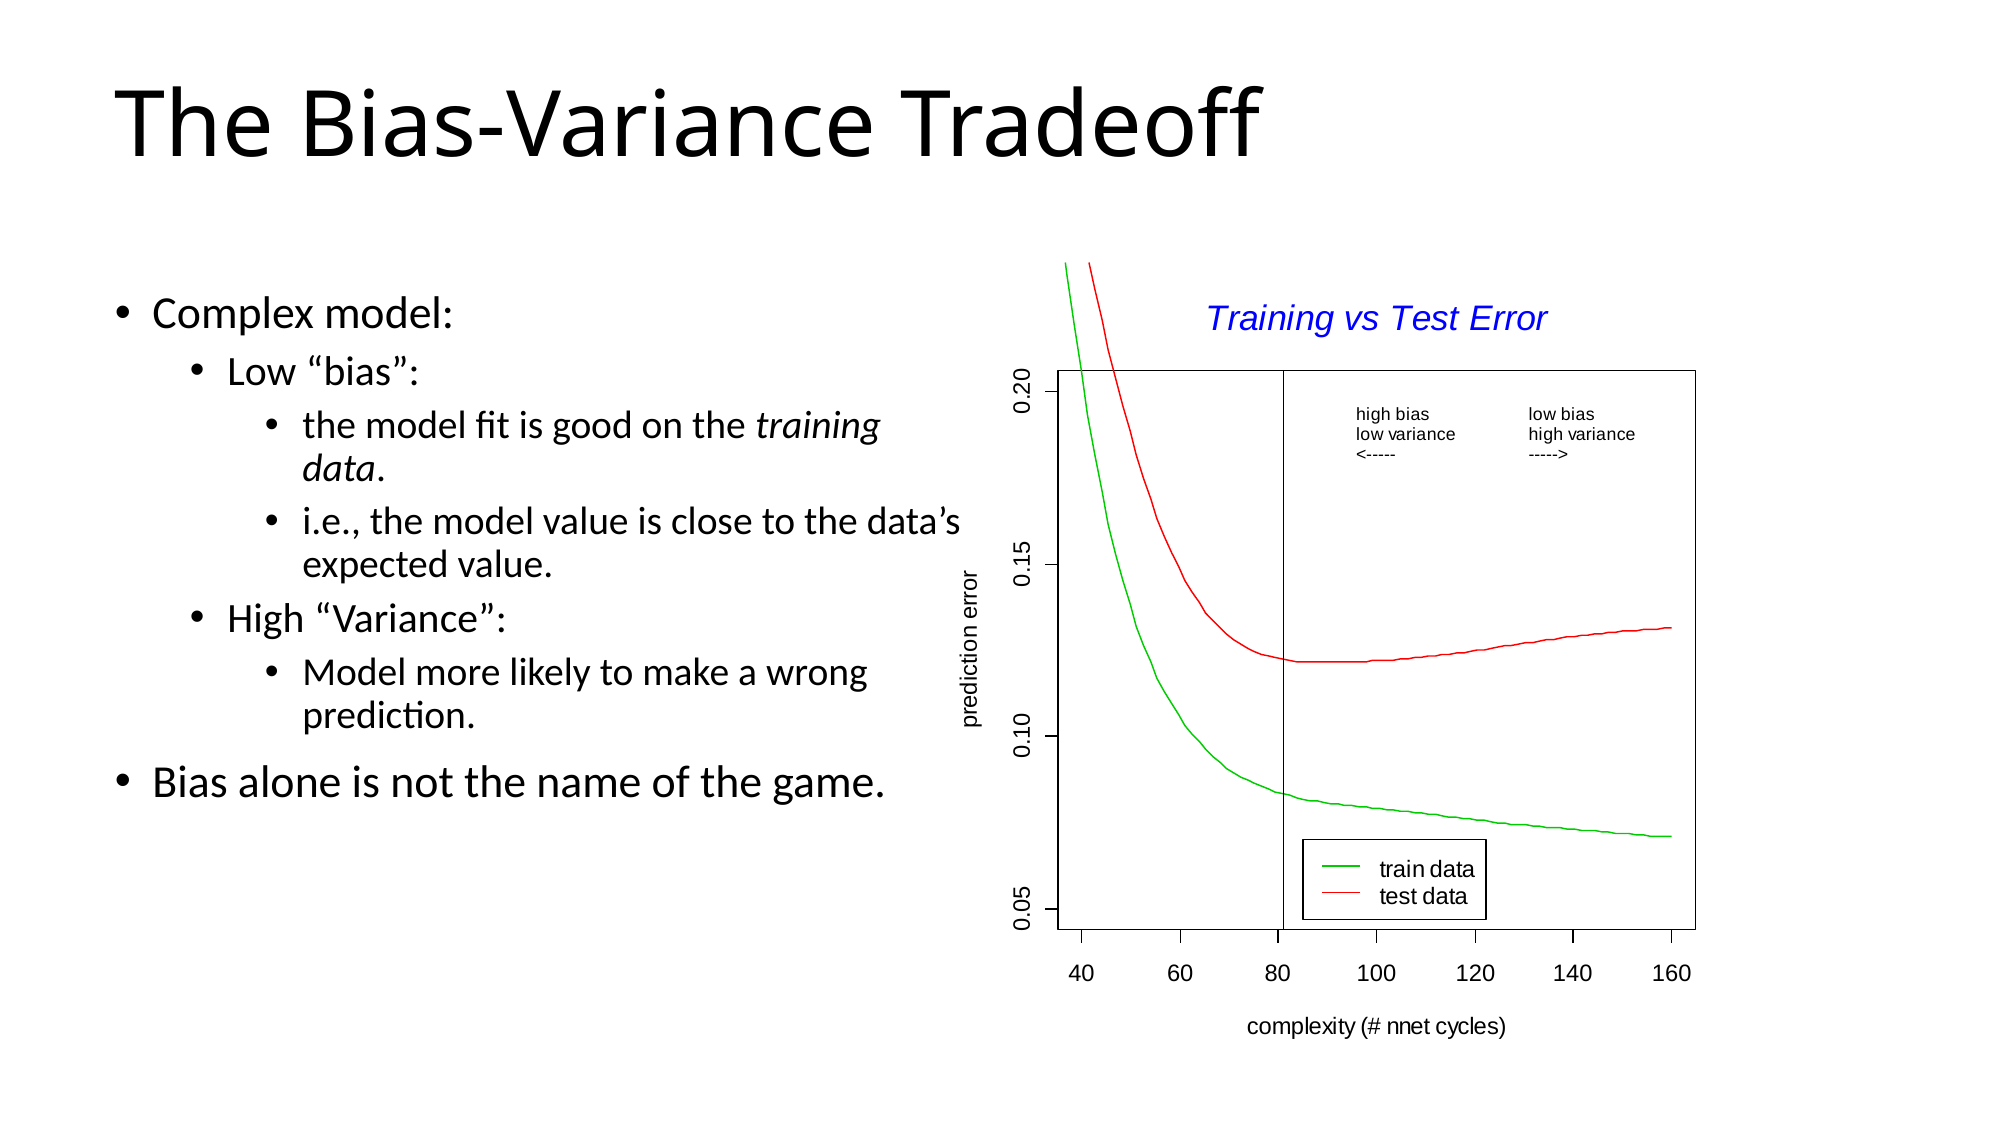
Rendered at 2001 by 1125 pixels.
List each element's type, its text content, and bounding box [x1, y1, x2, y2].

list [950, 262, 1750, 1063]
list Complex model: Low “bias”: the model fit is good on the training data. i.e., the model value is close to the data’s expected value. High “Variance”: Model more likely to make a wrong prediction. Bias alone is not the name of the game. [99, 282, 950, 1006]
title The Bias-Variance Tradeoff [99, 20, 1750, 233]
